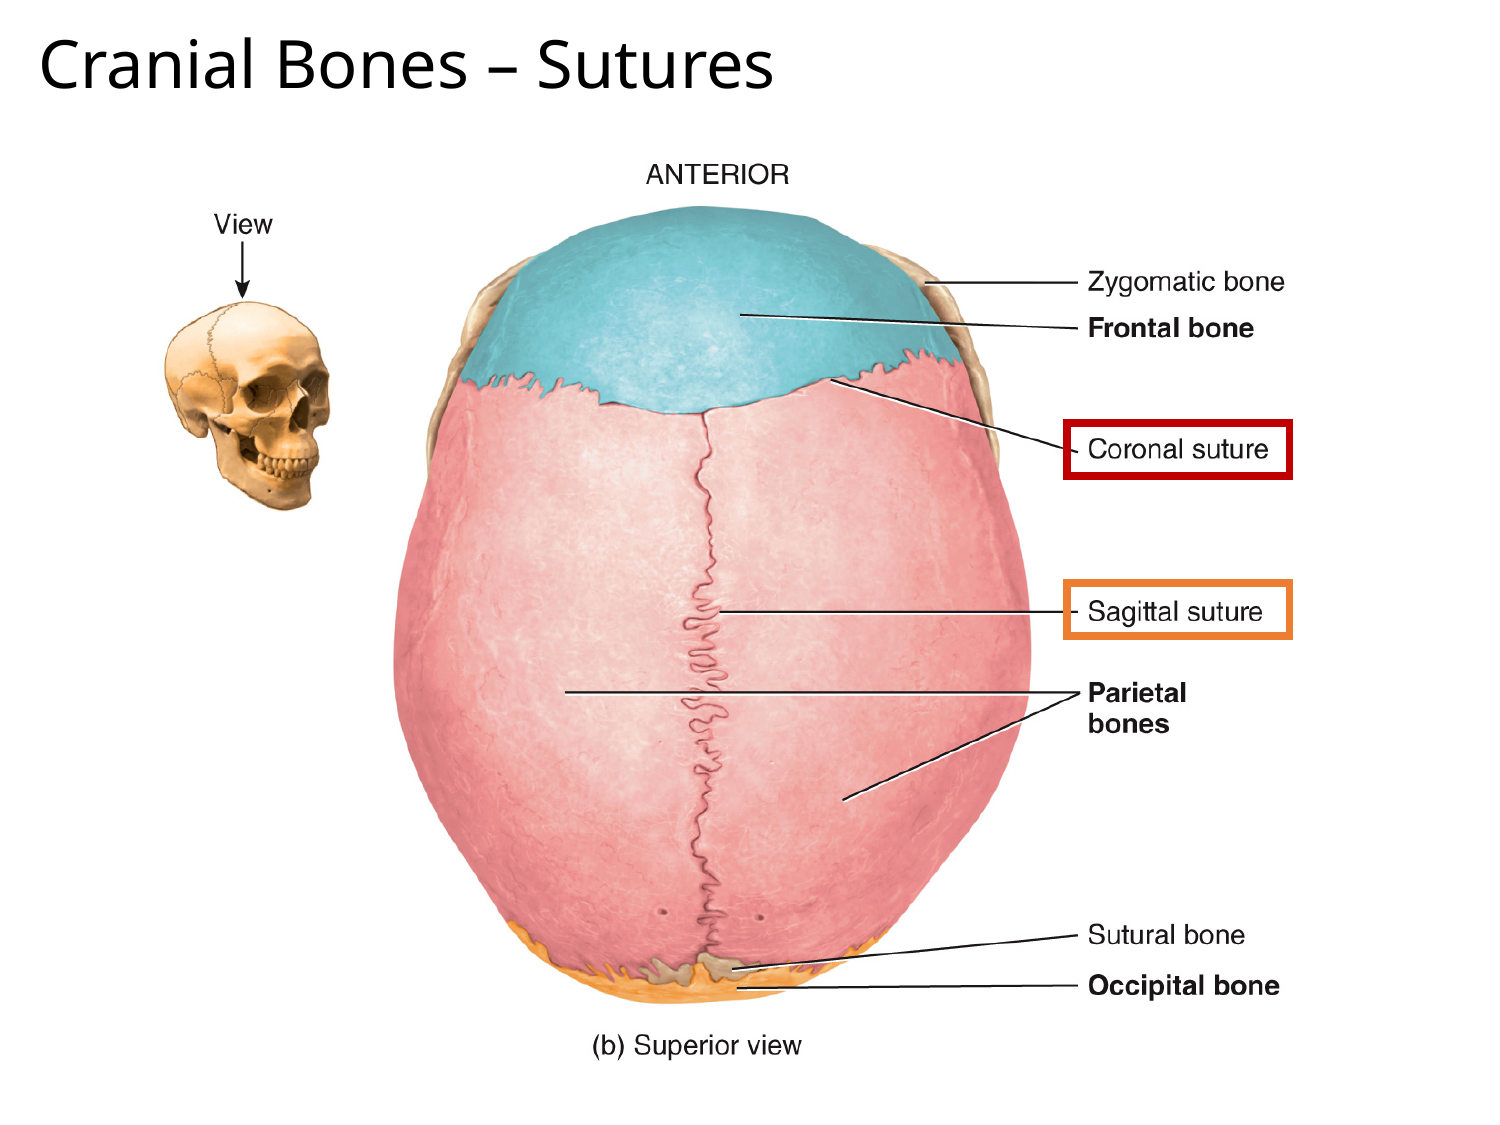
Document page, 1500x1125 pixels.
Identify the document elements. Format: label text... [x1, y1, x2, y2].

picture [157, 155, 1290, 1065]
text_box Cranial Bones – Sutures [23, 14, 1405, 110]
